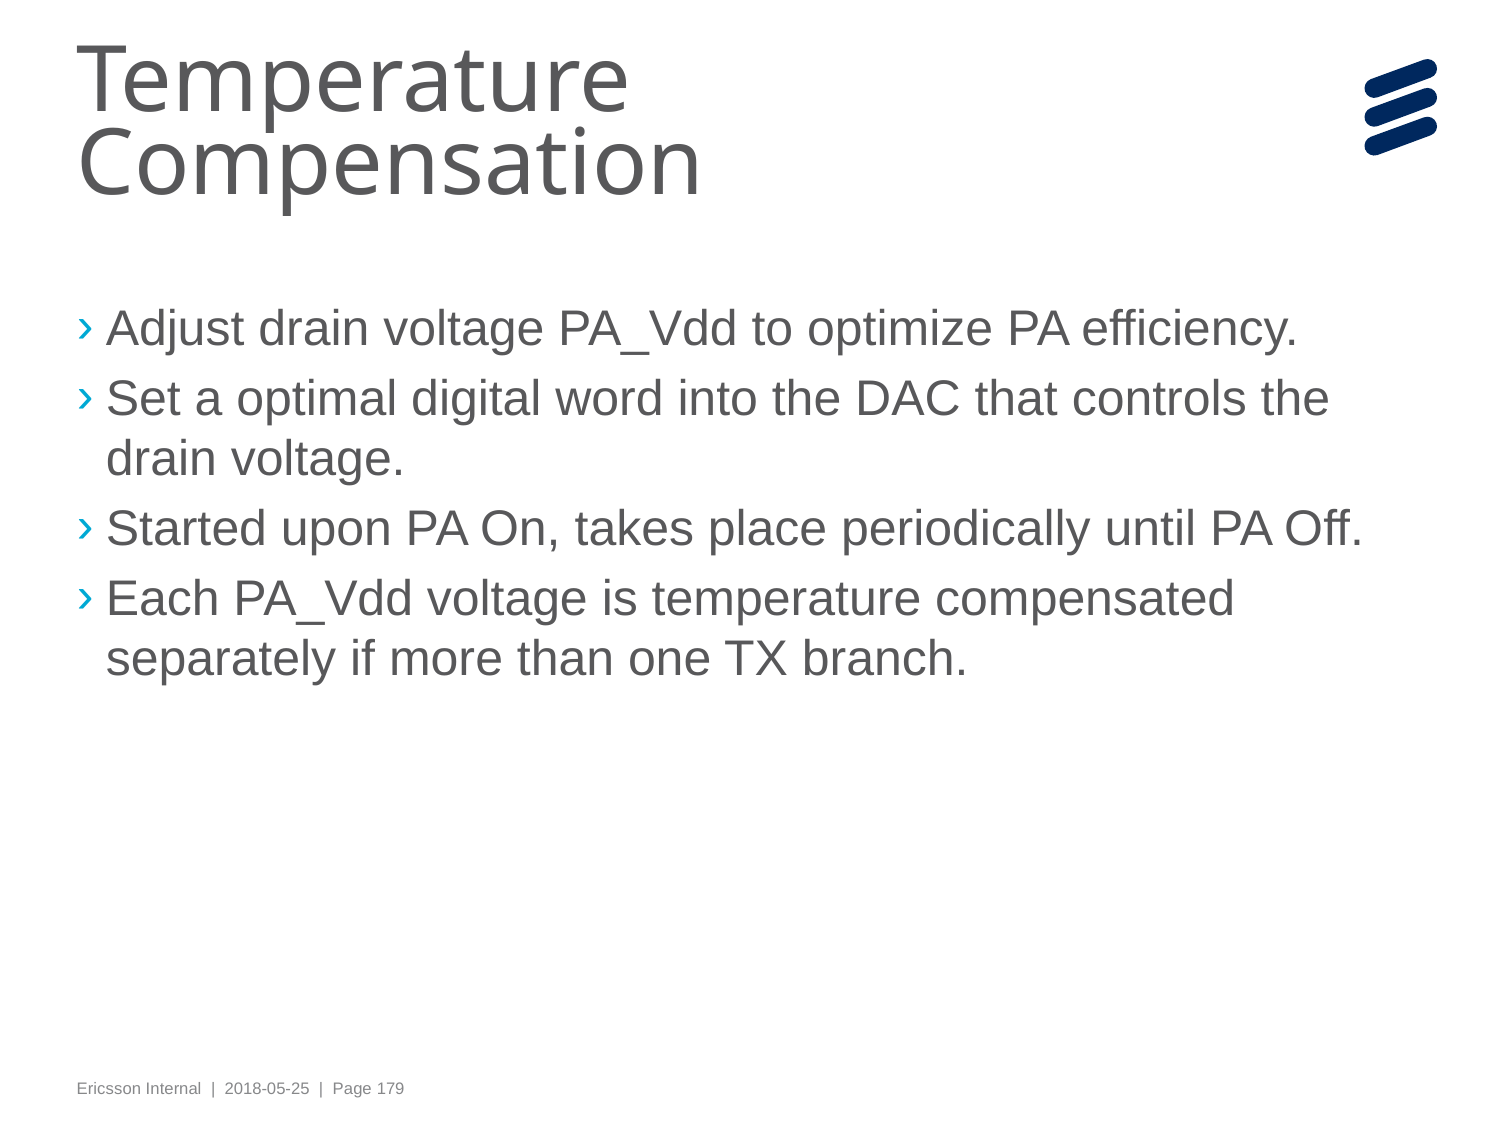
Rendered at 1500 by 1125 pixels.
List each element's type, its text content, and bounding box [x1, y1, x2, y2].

title Temperature Compensation [64, 39, 1295, 218]
list Adjust drain voltage PA_Vdd to optimize PA efficiency. Set a optimal digital word into the DAC that controls the drain voltage. Started upon PA On, takes place periodically until PA Off. Each PA_Vdd voltage is temperature compensated separately if more than one TX branch. [64, 295, 1436, 928]
